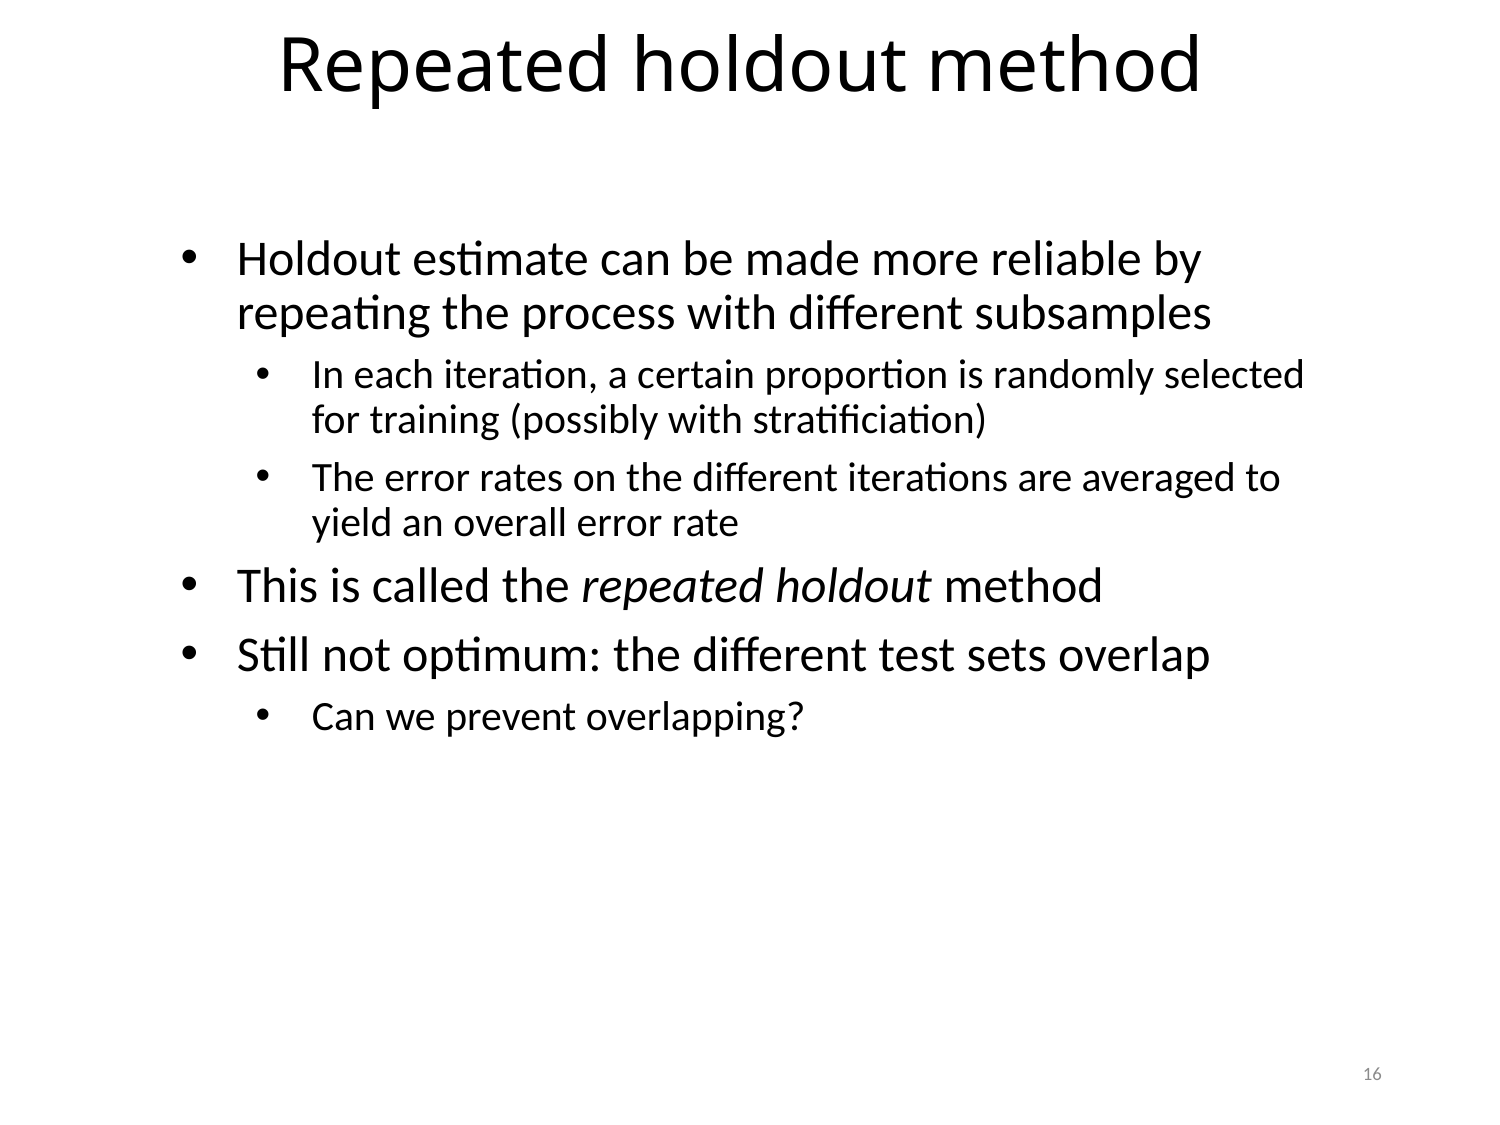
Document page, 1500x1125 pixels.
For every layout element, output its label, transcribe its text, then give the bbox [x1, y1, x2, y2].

text_box Holdout estimate can be made more reliable by repeating the process with different subsamples In each iteration, a certain proportion is randomly selected for training (possibly with stratificiation) The error rates on the different iterations are averaged to yield an overall error rate This is called the repeated holdout method Still not optimum: the different test sets overlap Can we prevent overlapping? [165, 224, 1374, 747]
title Repeated holdout method [262, 0, 1500, 148]
slide_number 16 [1059, 1042, 1397, 1103]
